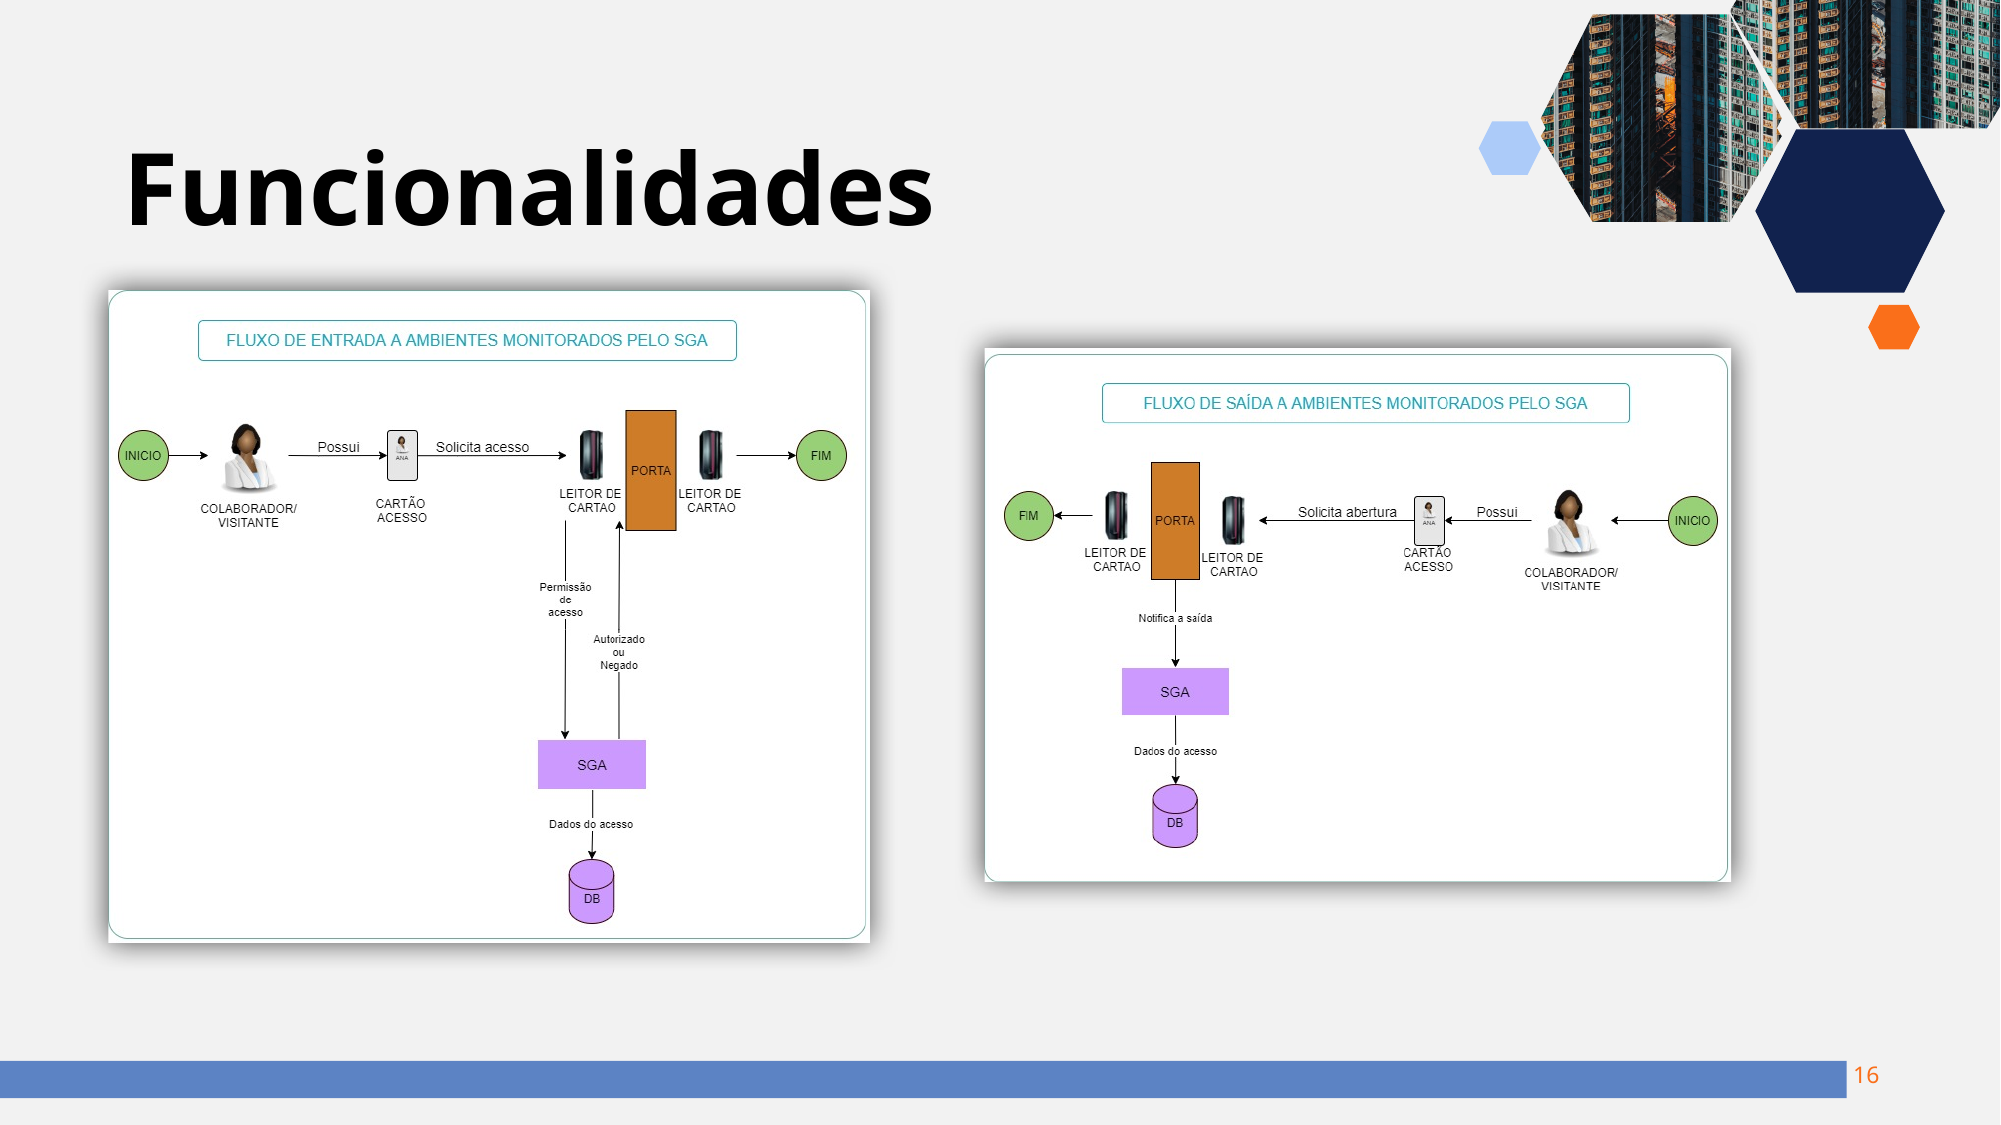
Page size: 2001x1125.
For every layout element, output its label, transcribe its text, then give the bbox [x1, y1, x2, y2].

text_box [0, 1060, 1848, 1099]
picture [1540, 0, 2000, 223]
picture [984, 347, 1732, 886]
title Funcionalidades [108, 132, 1113, 269]
picture [108, 290, 870, 943]
